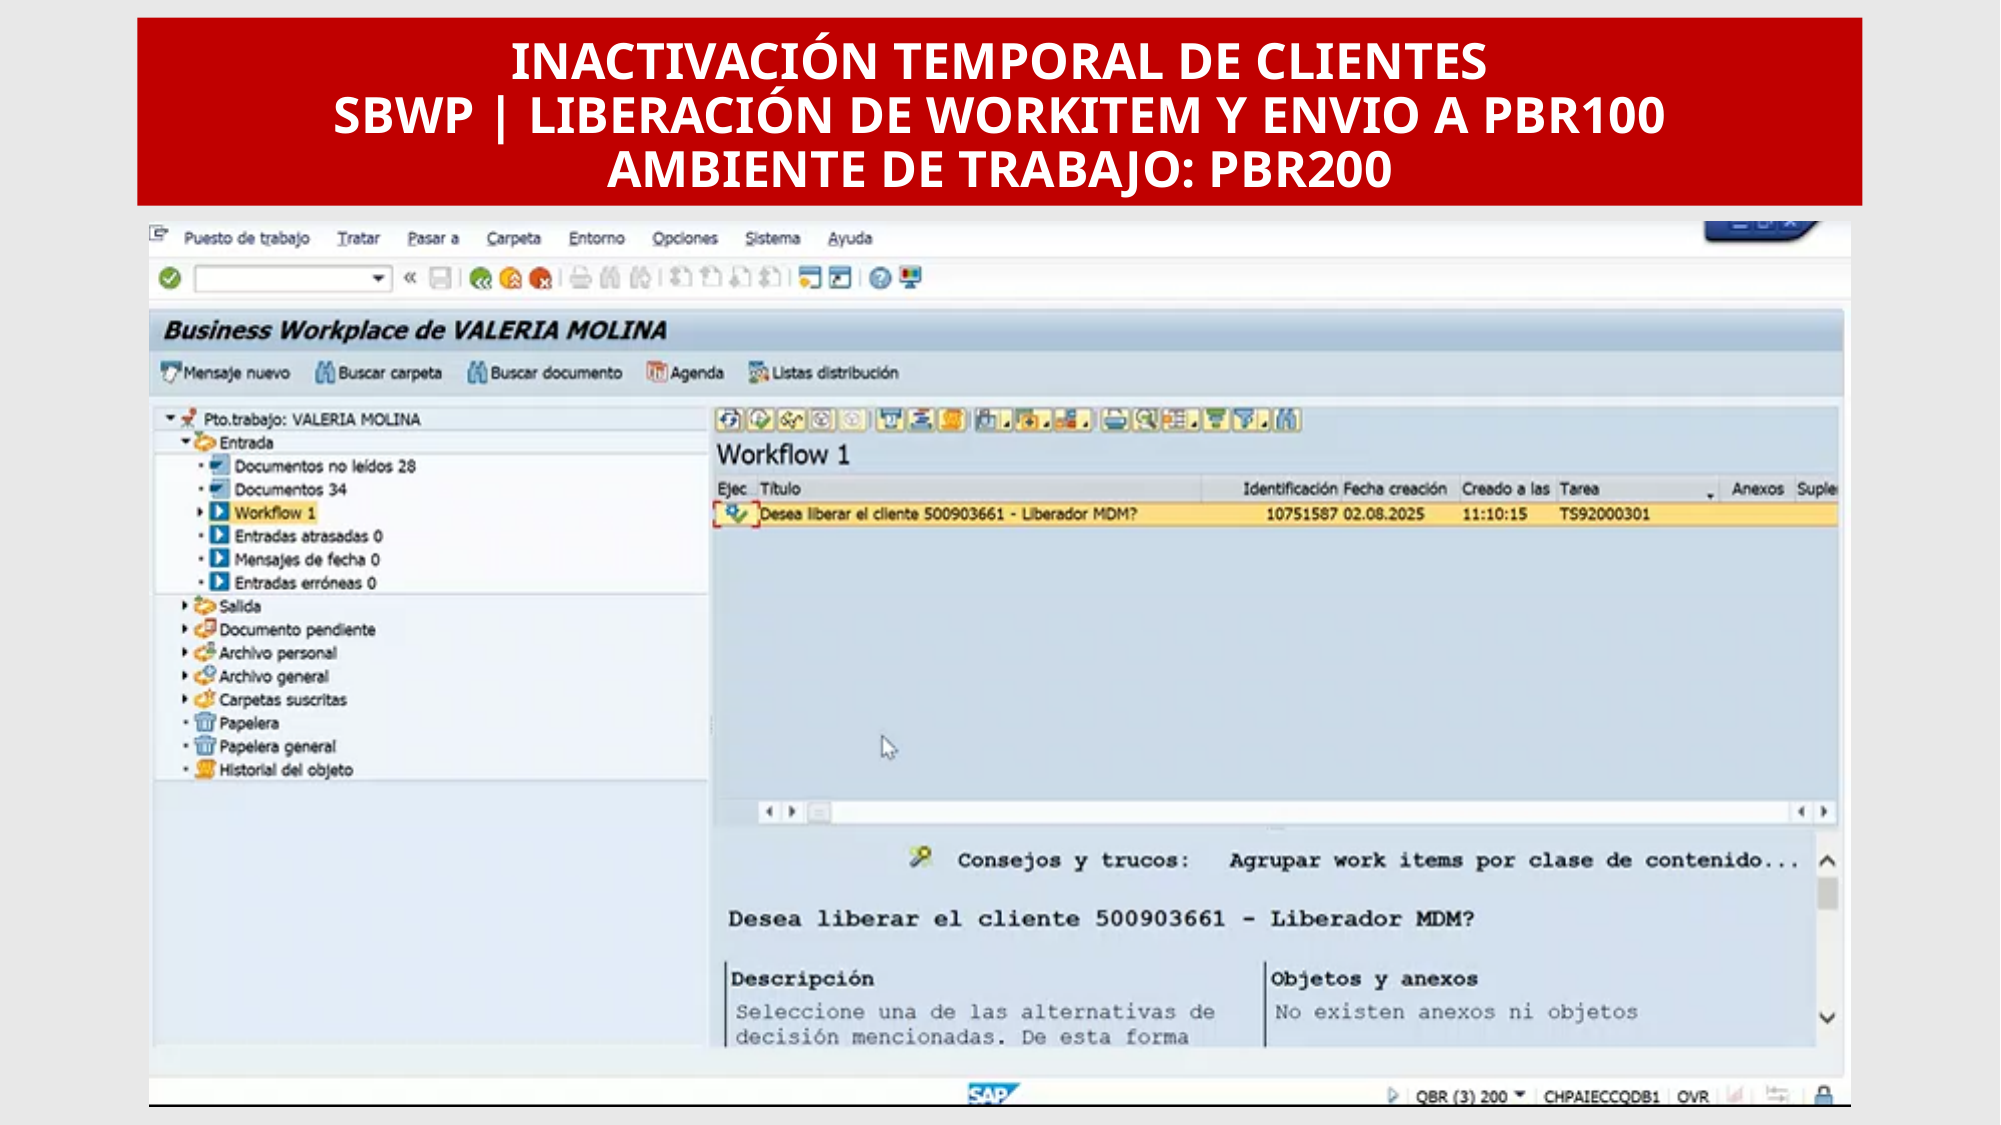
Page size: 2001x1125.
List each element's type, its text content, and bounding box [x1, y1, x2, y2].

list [147, 219, 1853, 1108]
title INACTIVACIÓN TEMPORAL DE CLIENTES SBWP | LIBERACIÓN DE WORKITEM Y ENVIO A PBR100 AMBIENTE DE TRABAJO: PBR200 [137, 17, 1863, 206]
